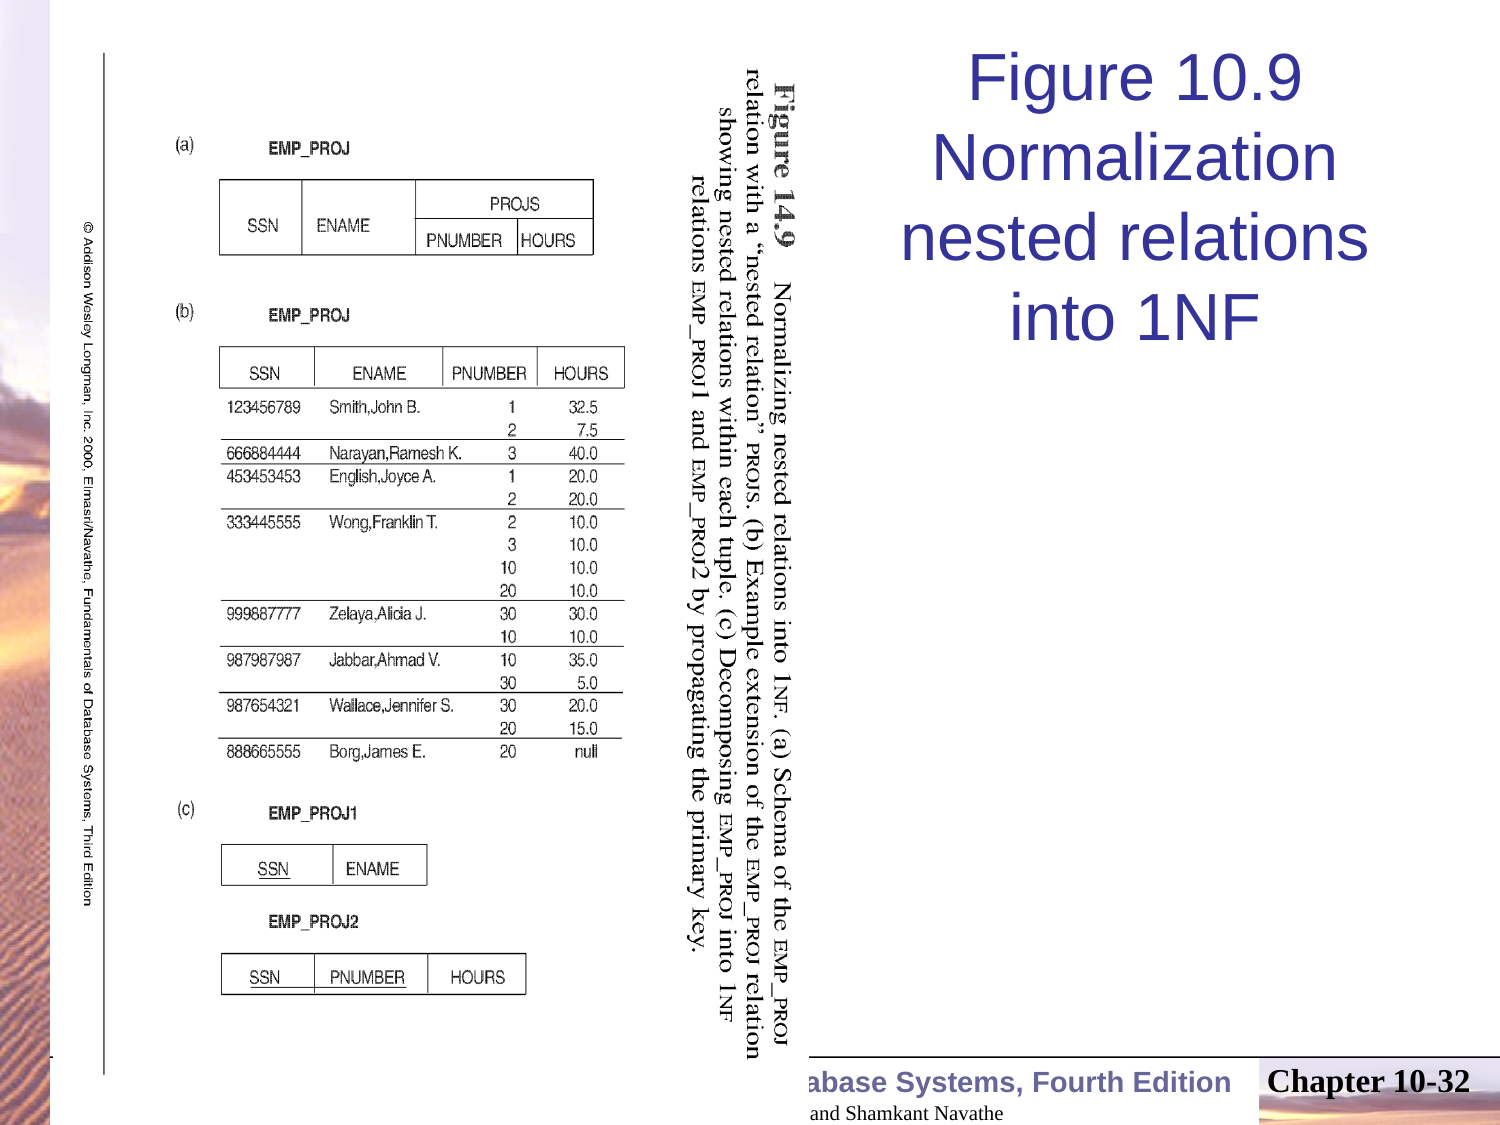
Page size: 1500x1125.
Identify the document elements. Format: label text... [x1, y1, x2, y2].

picture [1259, 1058, 1500, 1125]
title Figure 10.9 Normalization nested relations into 1NF [999, 215, 1388, 288]
slide_number Chapter 10-32 [1173, 1047, 1487, 1112]
title Figure 10.9 Normalization nested relations into 1NF [883, 99, 1388, 214]
picture [0, 0, 993, 1125]
